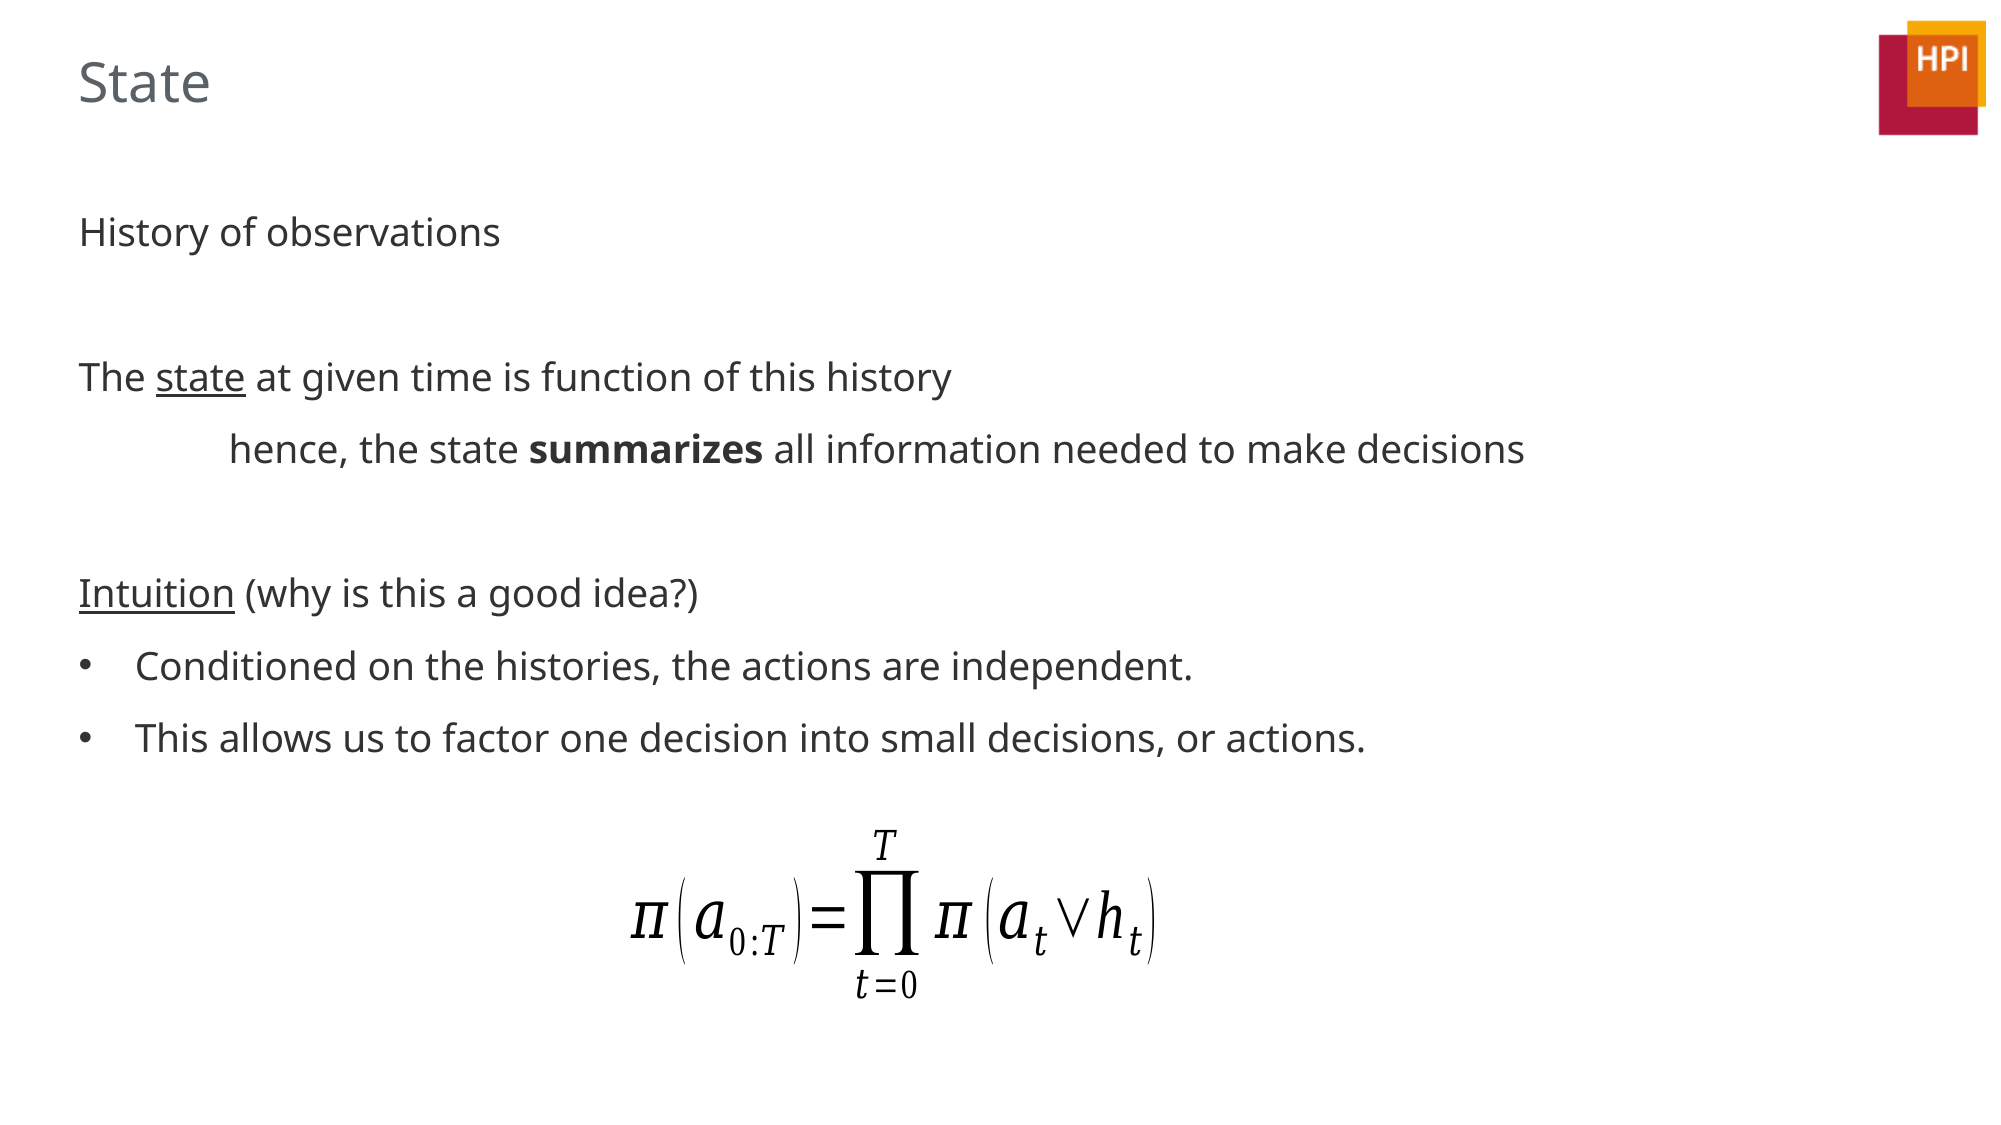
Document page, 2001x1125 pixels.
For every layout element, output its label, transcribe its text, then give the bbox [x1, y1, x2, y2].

picture [1873, 18, 1986, 140]
title State [78, 23, 1583, 115]
